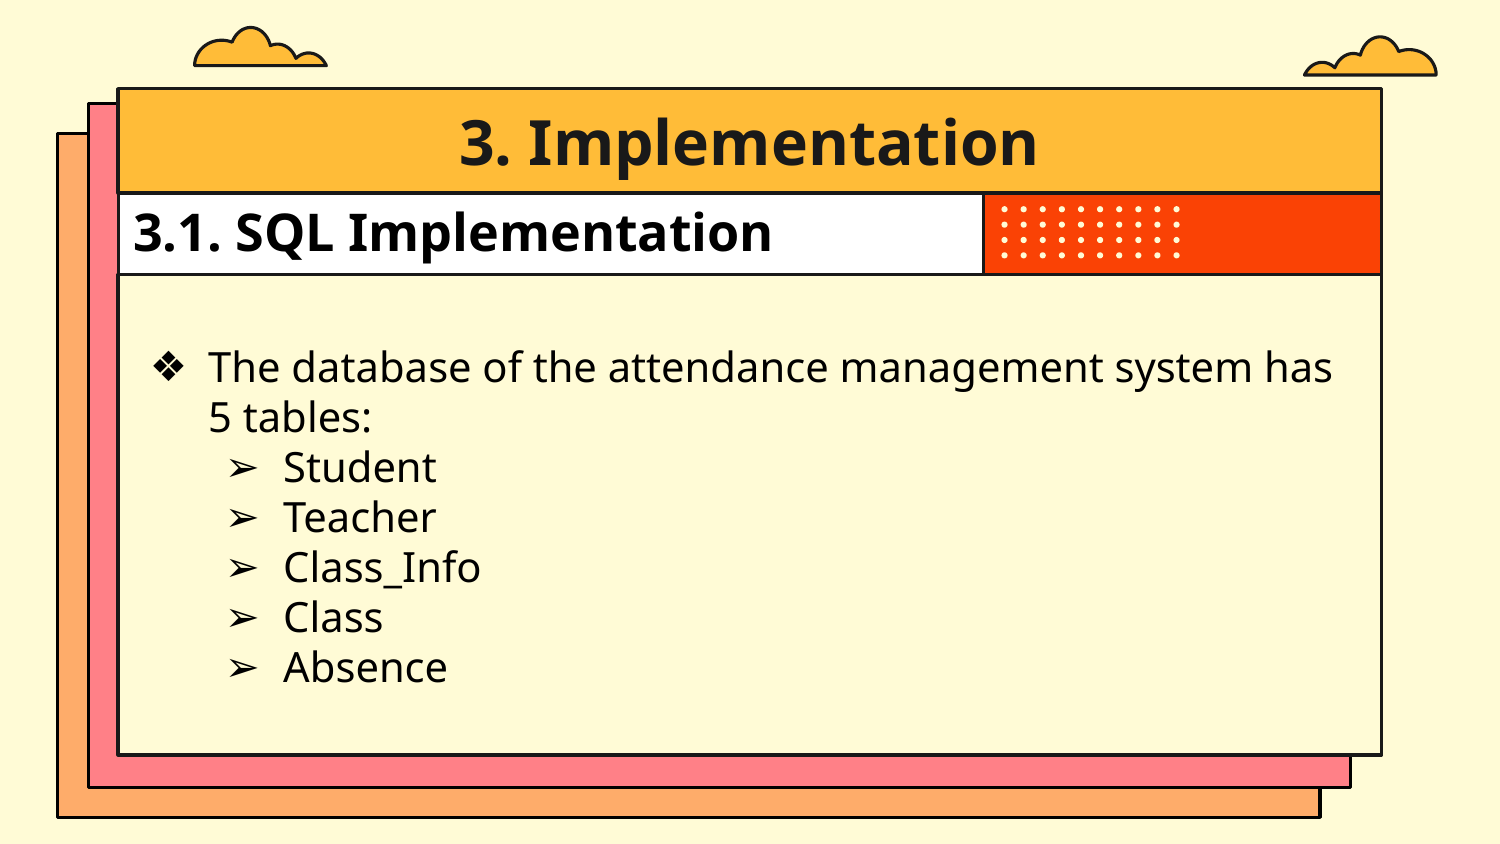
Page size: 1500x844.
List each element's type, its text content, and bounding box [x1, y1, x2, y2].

text_box [1116, 236, 1123, 244]
text_box [1154, 221, 1161, 228]
text_box [1039, 206, 1046, 213]
text_box [1077, 252, 1085, 259]
text_box [1154, 252, 1161, 259]
text_box [1001, 221, 1008, 228]
text_box [1173, 206, 1180, 213]
text_box [1001, 206, 1008, 213]
text_box [1039, 236, 1046, 244]
text_box [1097, 221, 1104, 228]
text_box [1173, 221, 1180, 228]
title 3. Implementation [118, 88, 1382, 193]
text_box [1020, 236, 1027, 244]
text_box [1058, 221, 1065, 228]
text_box [1135, 252, 1142, 259]
text_box [1135, 236, 1142, 244]
text_box [1077, 236, 1085, 244]
text_box [1116, 221, 1123, 228]
text_box [1001, 236, 1008, 244]
text_box [1020, 221, 1027, 228]
text_box [1116, 206, 1123, 213]
text_box [1116, 252, 1123, 259]
text_box [1058, 252, 1065, 259]
text_box [1077, 221, 1085, 228]
text_box [1020, 206, 1027, 213]
text_box [1077, 206, 1085, 213]
text_box [1039, 252, 1046, 259]
text_box [1154, 236, 1161, 244]
text_box [1058, 236, 1065, 244]
text_box [1135, 206, 1142, 213]
text_box [1058, 206, 1065, 213]
text_box [1020, 252, 1027, 259]
text_box [1097, 206, 1104, 213]
text_box [1154, 206, 1161, 213]
text_box [1173, 252, 1180, 259]
text_box [1097, 236, 1104, 244]
text_box The database of the attendance management system has 5 tables: Student Teacher Class_Info Class Absence [118, 277, 1382, 754]
text_box 3.1. SQL Implementation [118, 192, 989, 277]
text_box [1039, 221, 1046, 228]
text_box [1173, 236, 1180, 244]
text_box [1097, 252, 1104, 259]
text_box [1135, 221, 1142, 228]
text_box [1001, 252, 1008, 259]
